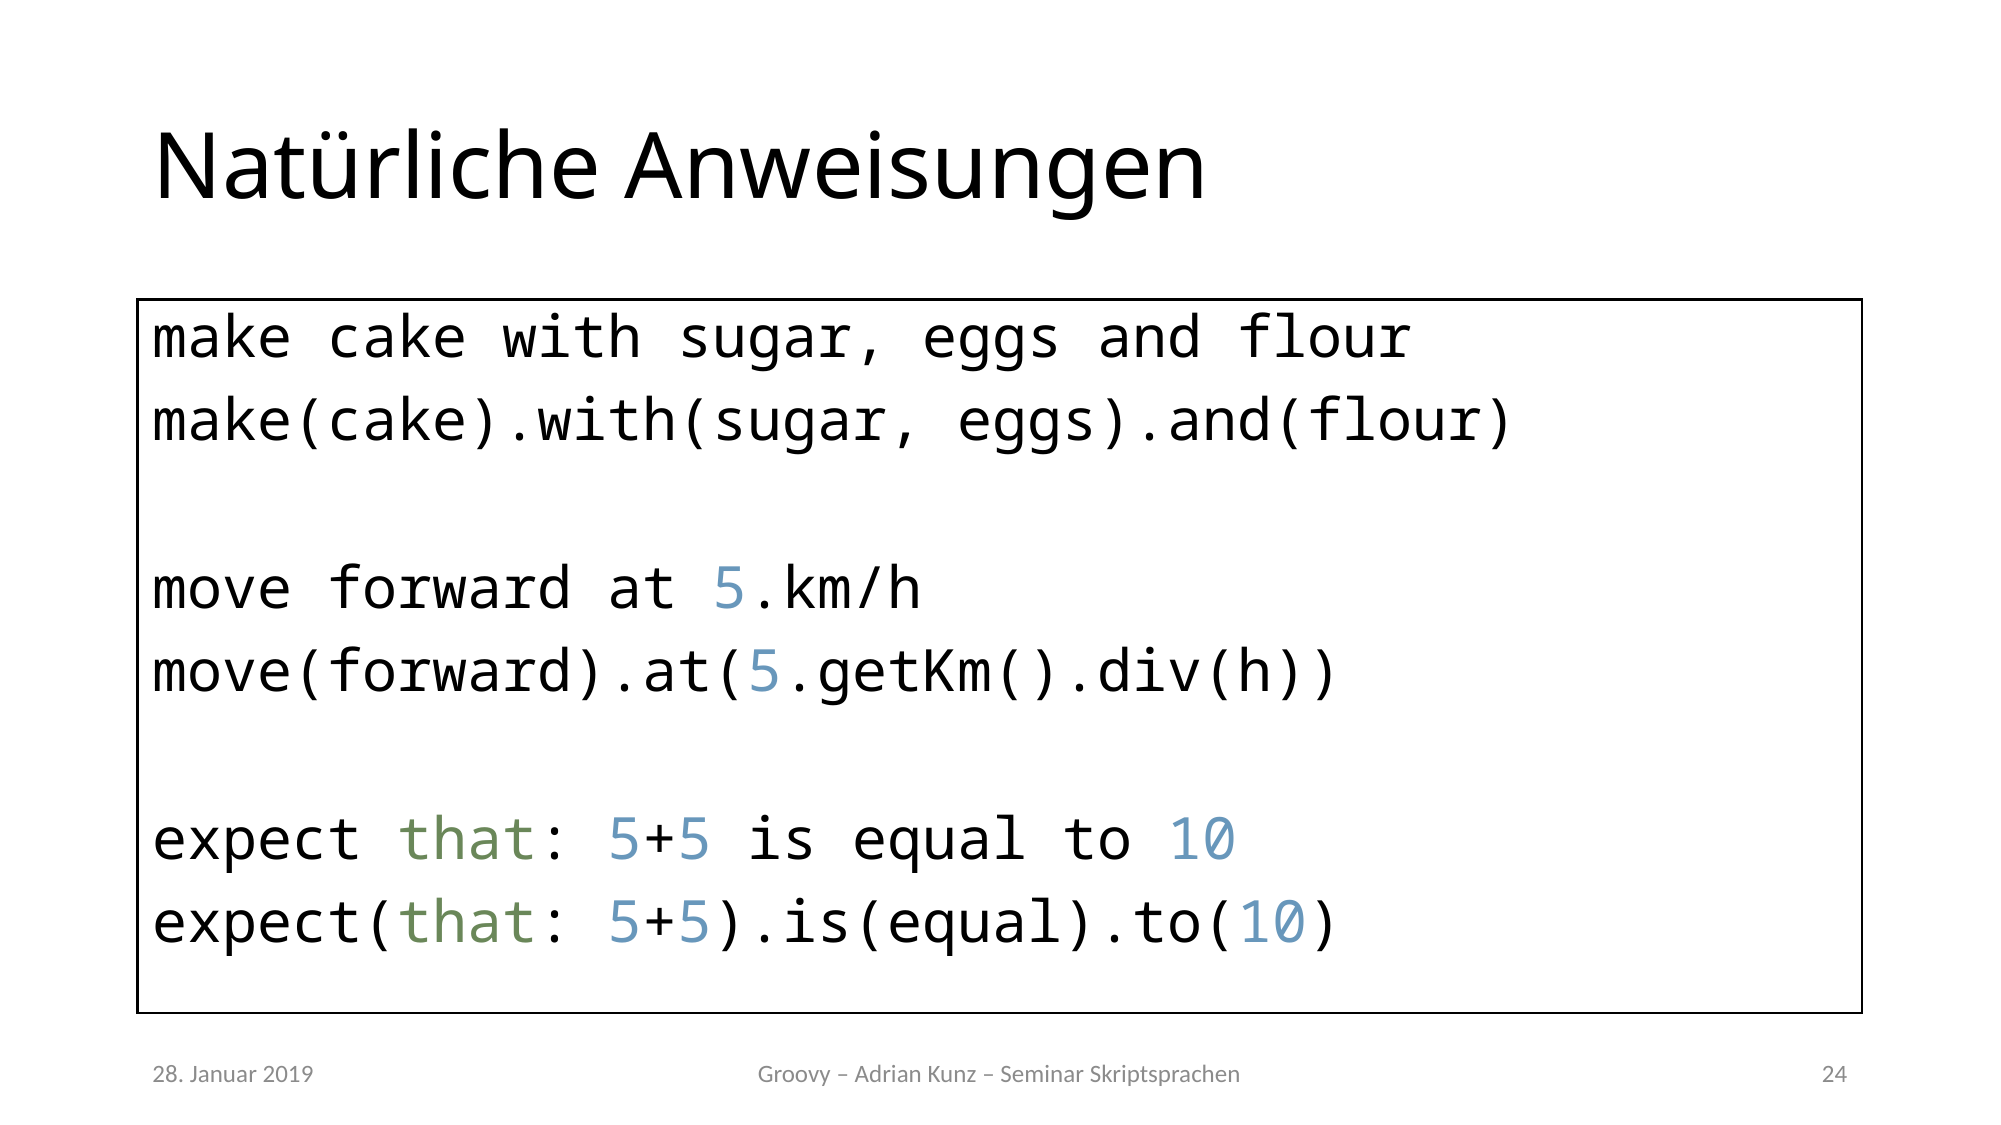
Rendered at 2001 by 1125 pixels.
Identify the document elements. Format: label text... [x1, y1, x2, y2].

slide_number 24 [1412, 1042, 1863, 1103]
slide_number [137, 1042, 588, 1103]
title Natürliche Anweisungen [137, 59, 1863, 278]
list make cake with sugar, eggs and flour make(cake).with(sugar, eggs).and(flour) move forward at 5.km/h move(forward).at(5.getKm().div(h)) expect that: 5+5 is equal to 10 expect(that: 5+5).is(equal).to(10) [136, 298, 1863, 1014]
footer Groovy – Adrian Kunz – Seminar Skriptsprachen [662, 1042, 1338, 1103]
